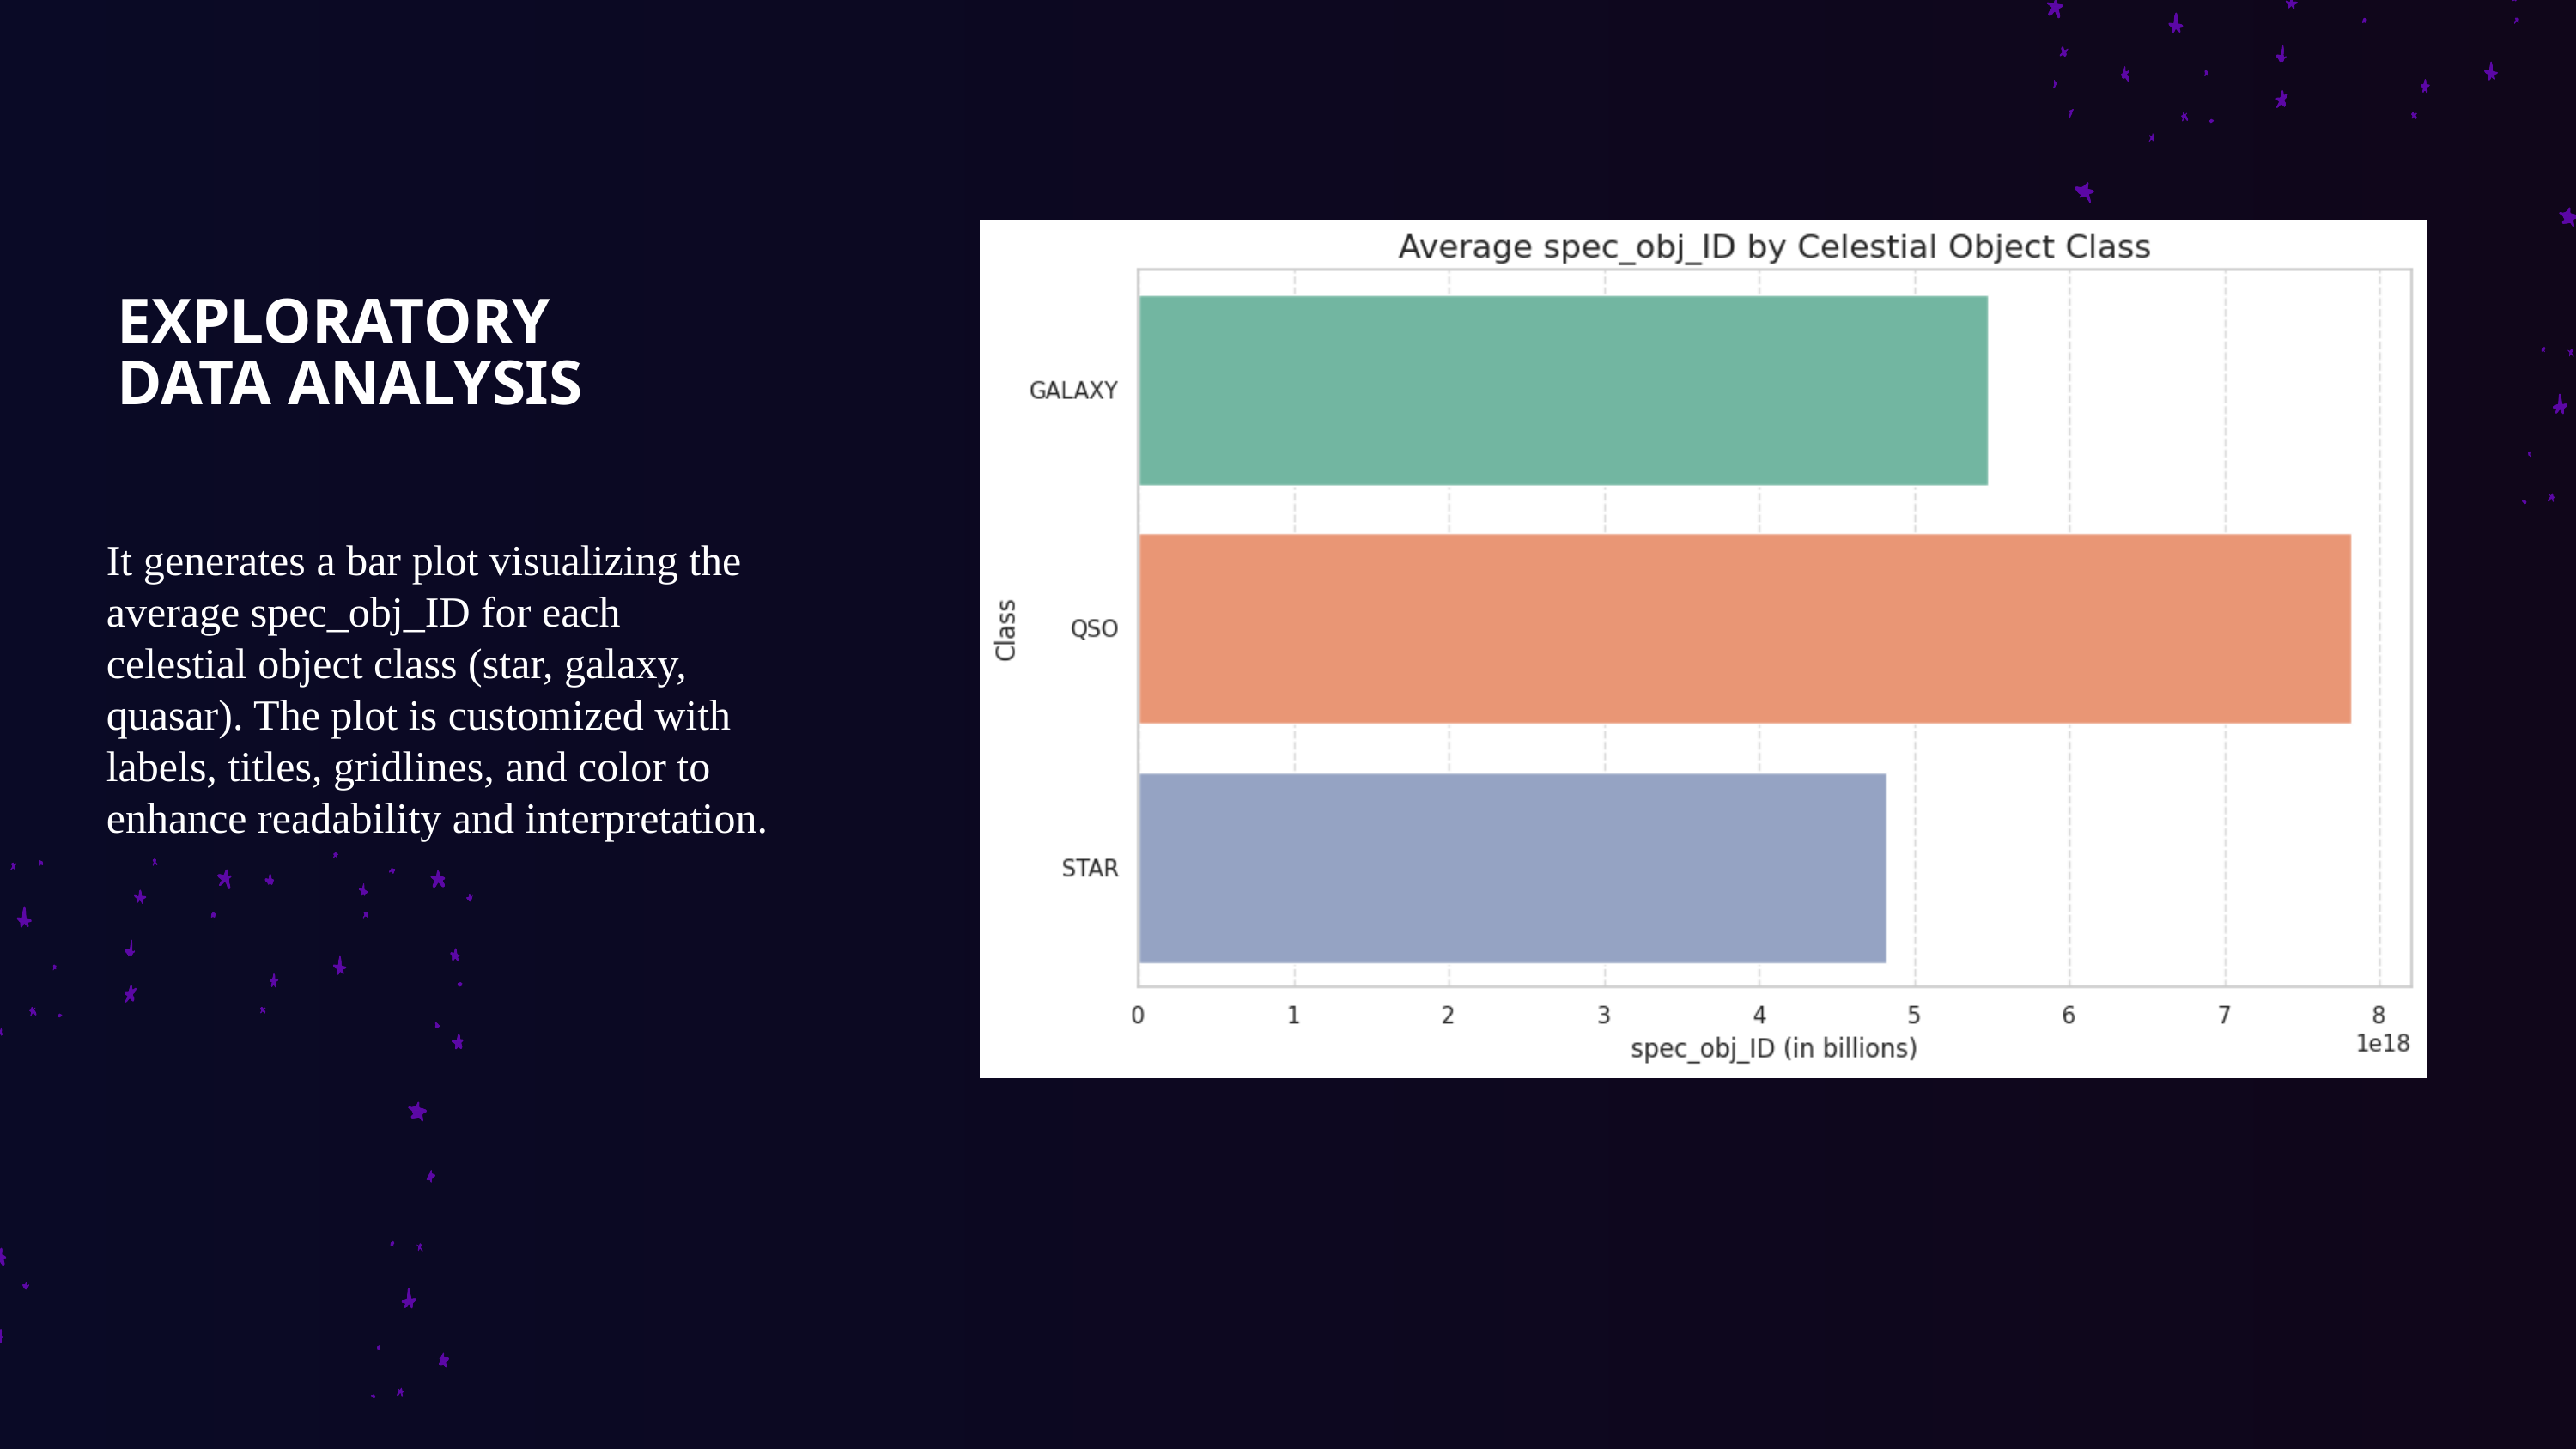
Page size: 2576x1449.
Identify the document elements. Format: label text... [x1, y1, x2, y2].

picture [979, 219, 2427, 1078]
text_box [0, 852, 473, 1449]
text_box [2044, 0, 2576, 615]
text_box EXPLORATORY DATA ANALYSIS [117, 294, 674, 417]
text_box It generates a bar plot visualizing the average spec_obj_ID for each celestial object class (star, galaxy, quasar). The plot is customized with labels, titles, gridlines, and color to enhance readability and interpretation. [94, 526, 784, 849]
